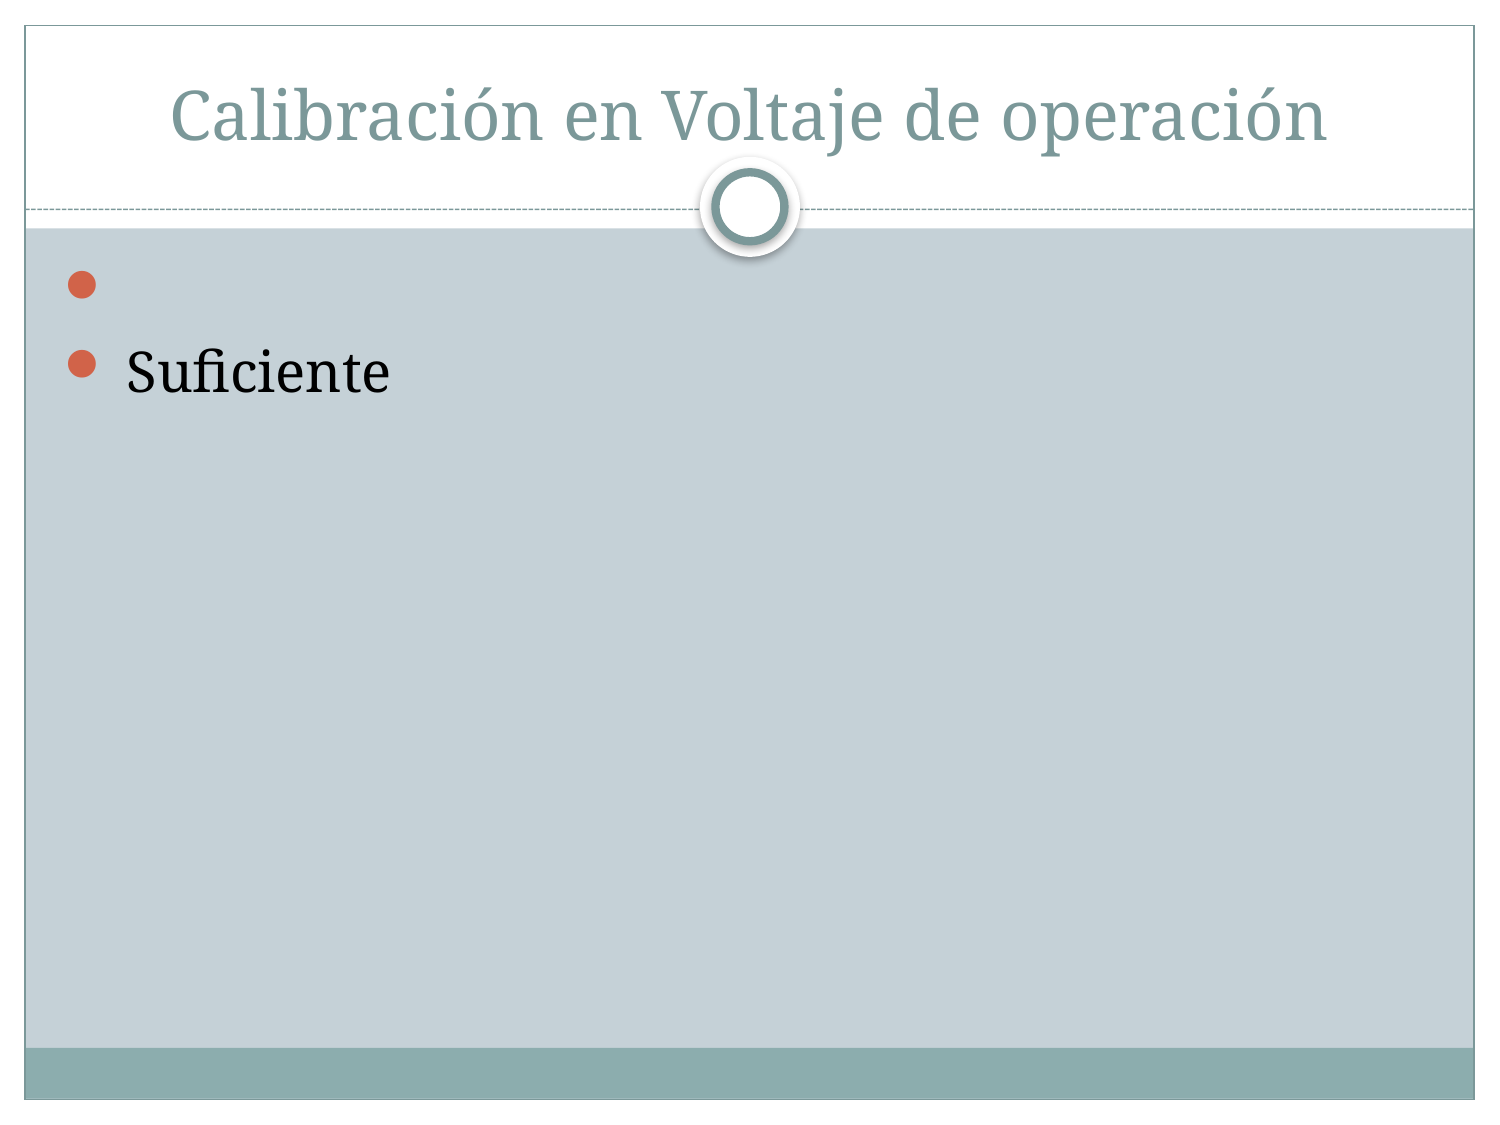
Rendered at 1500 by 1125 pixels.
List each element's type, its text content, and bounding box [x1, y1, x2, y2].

title Calibración en Voltaje de operación [49, 37, 1450, 162]
